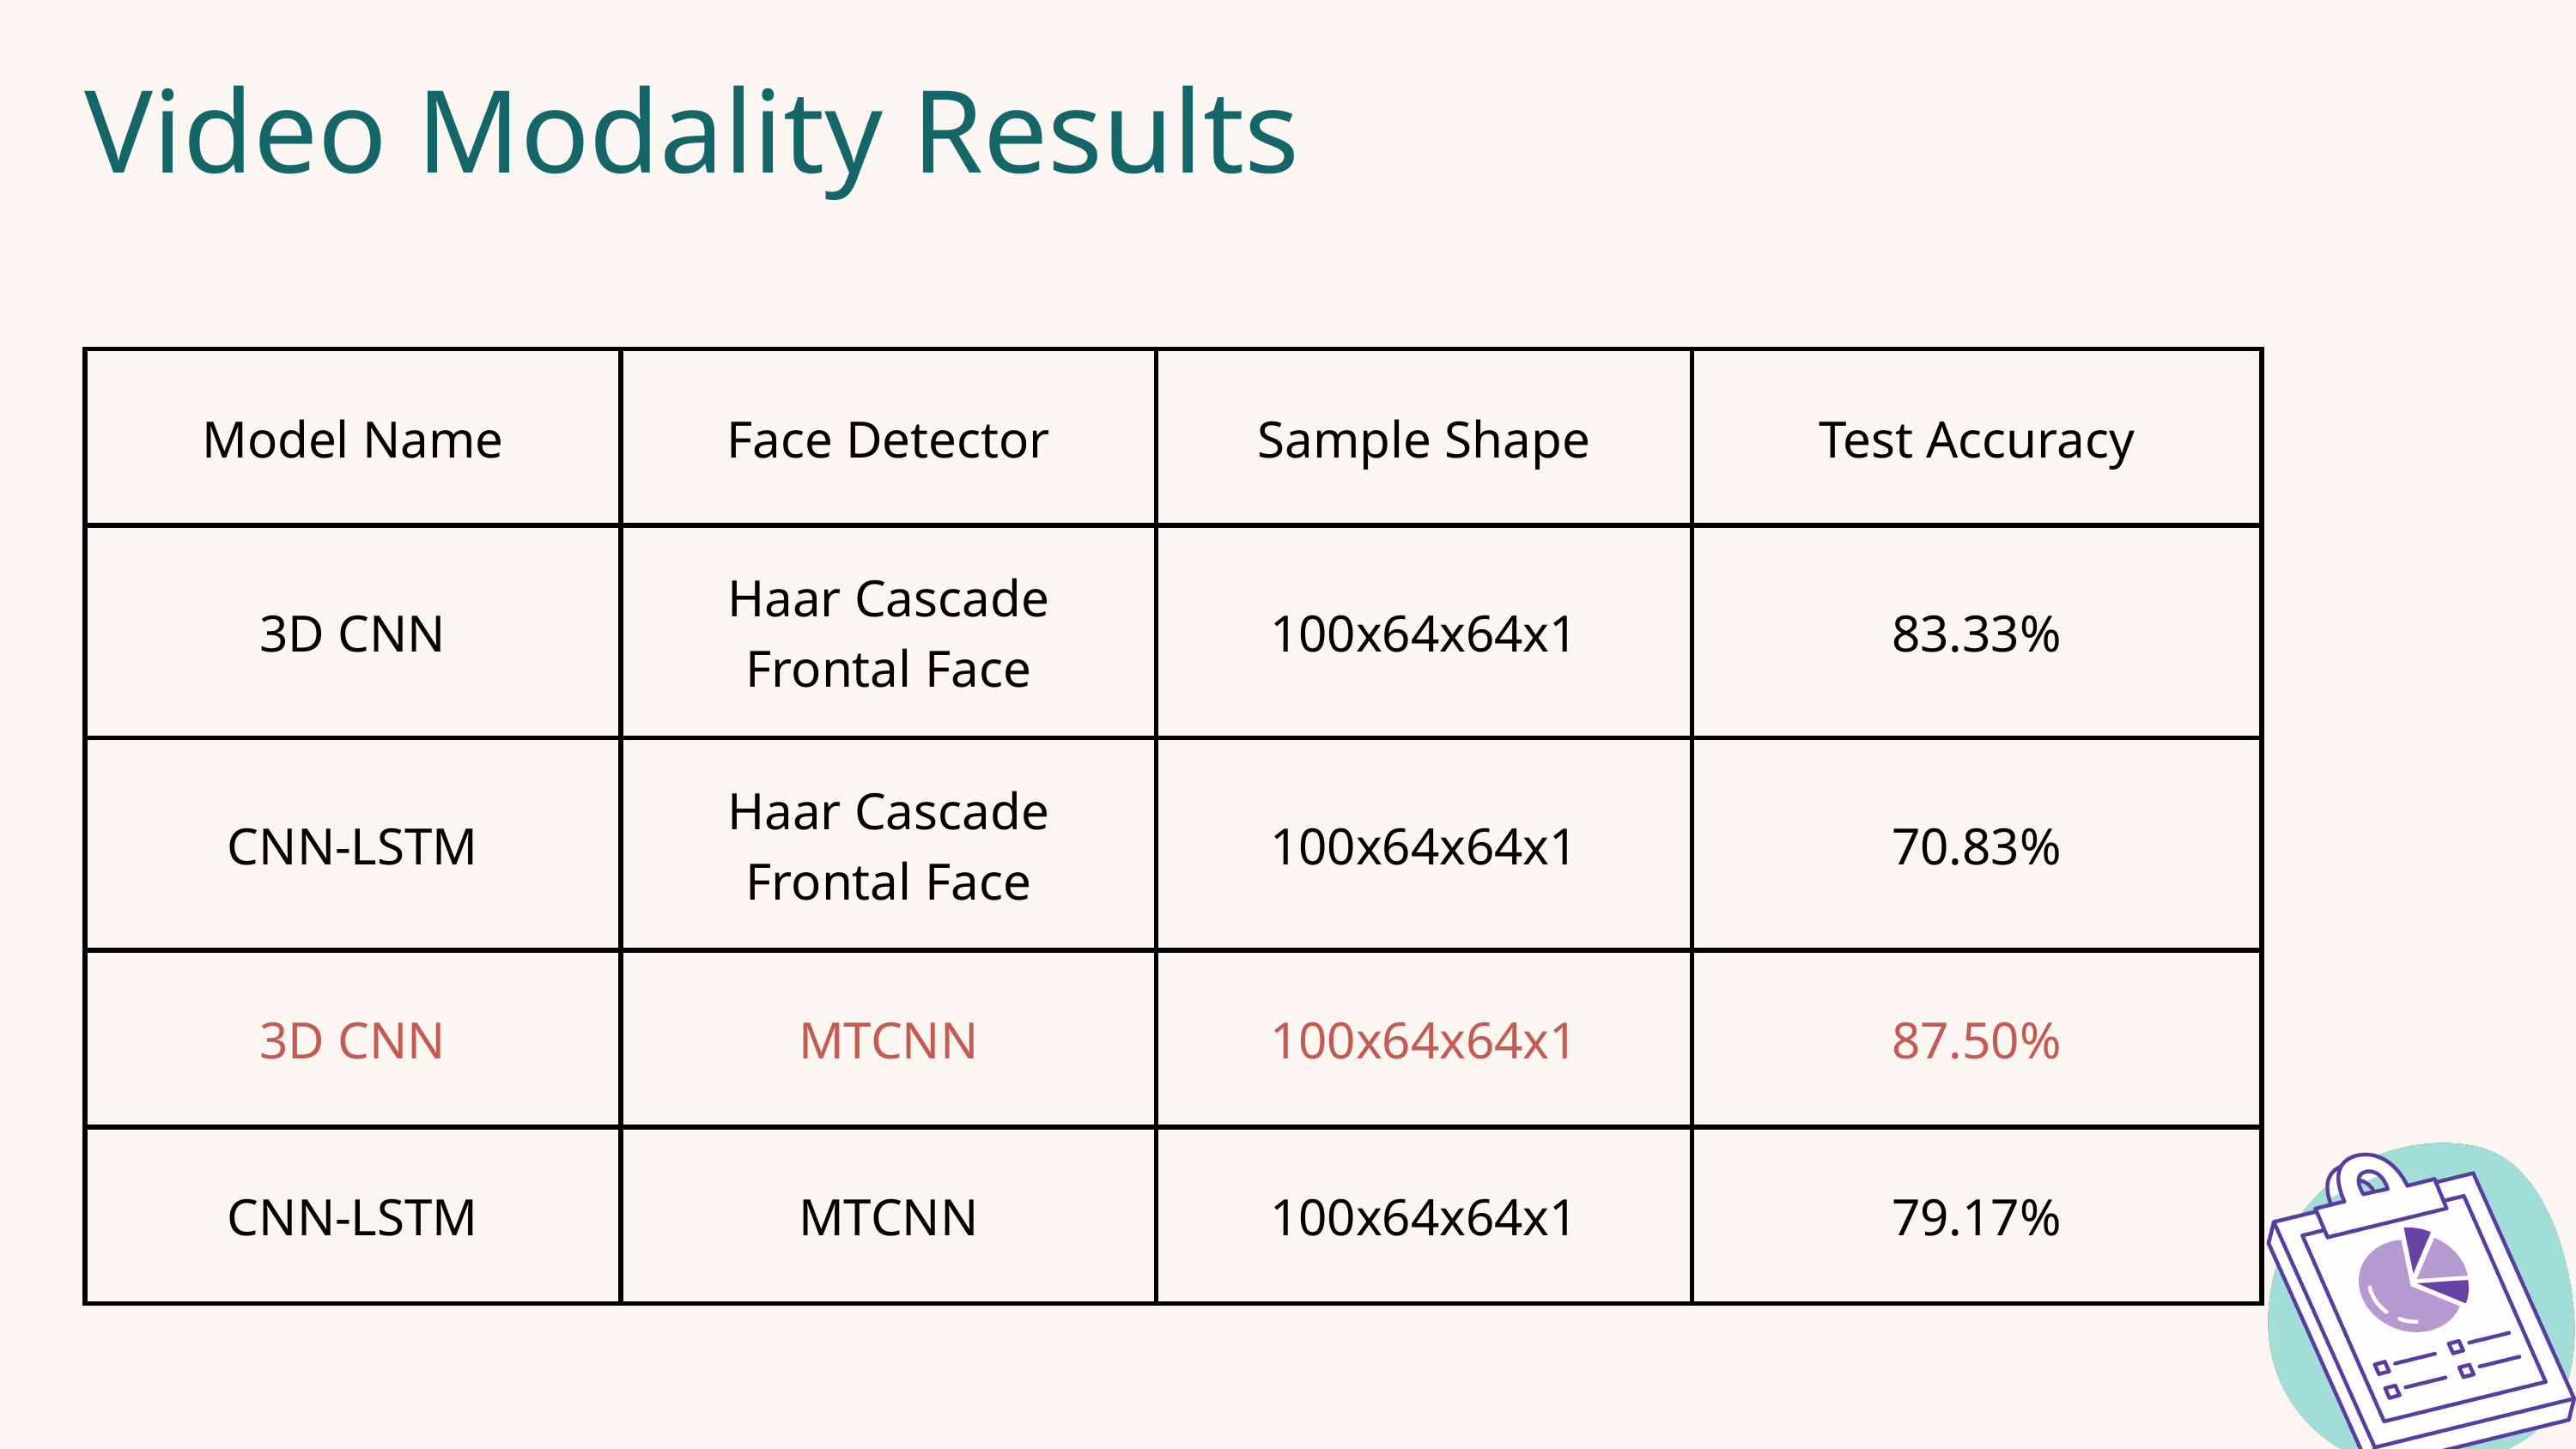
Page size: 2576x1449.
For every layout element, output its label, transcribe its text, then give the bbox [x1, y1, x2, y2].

table_cell MTCNN [623, 1130, 1154, 1301]
table_cell 3D CNN [88, 528, 618, 736]
table_header Face Detector [623, 351, 1154, 523]
table_cell 100x64x64x1 [1158, 1130, 1690, 1301]
table_cell 100x64x64x1 [1158, 528, 1690, 736]
text_box [2232, 1131, 2576, 1449]
table_header Model Name [88, 351, 618, 523]
table_cell 87.50% [1694, 953, 2259, 1125]
table_cell 100x64x64x1 [1158, 740, 1690, 948]
table_header Sample Shape [1158, 351, 1690, 523]
text_box Video Modality Results [84, 35, 2149, 197]
table_cell MTCNN [623, 953, 1154, 1125]
table_cell 3D CNN [88, 953, 618, 1125]
table_header Test Accuracy [1694, 351, 2259, 523]
table_cell CNN-LSTM [88, 1130, 618, 1301]
table_cell 79.17% [1694, 1130, 2259, 1301]
table_cell 70.83% [1694, 740, 2259, 948]
table_cell 100x64x64x1 [1158, 953, 1690, 1125]
table_cell CNN-LSTM [88, 740, 618, 948]
table_cell 83.33% [1694, 528, 2259, 736]
table_cell Haar Cascade Frontal Face [623, 740, 1154, 948]
table_cell Haar Cascade Frontal Face [623, 528, 1154, 736]
